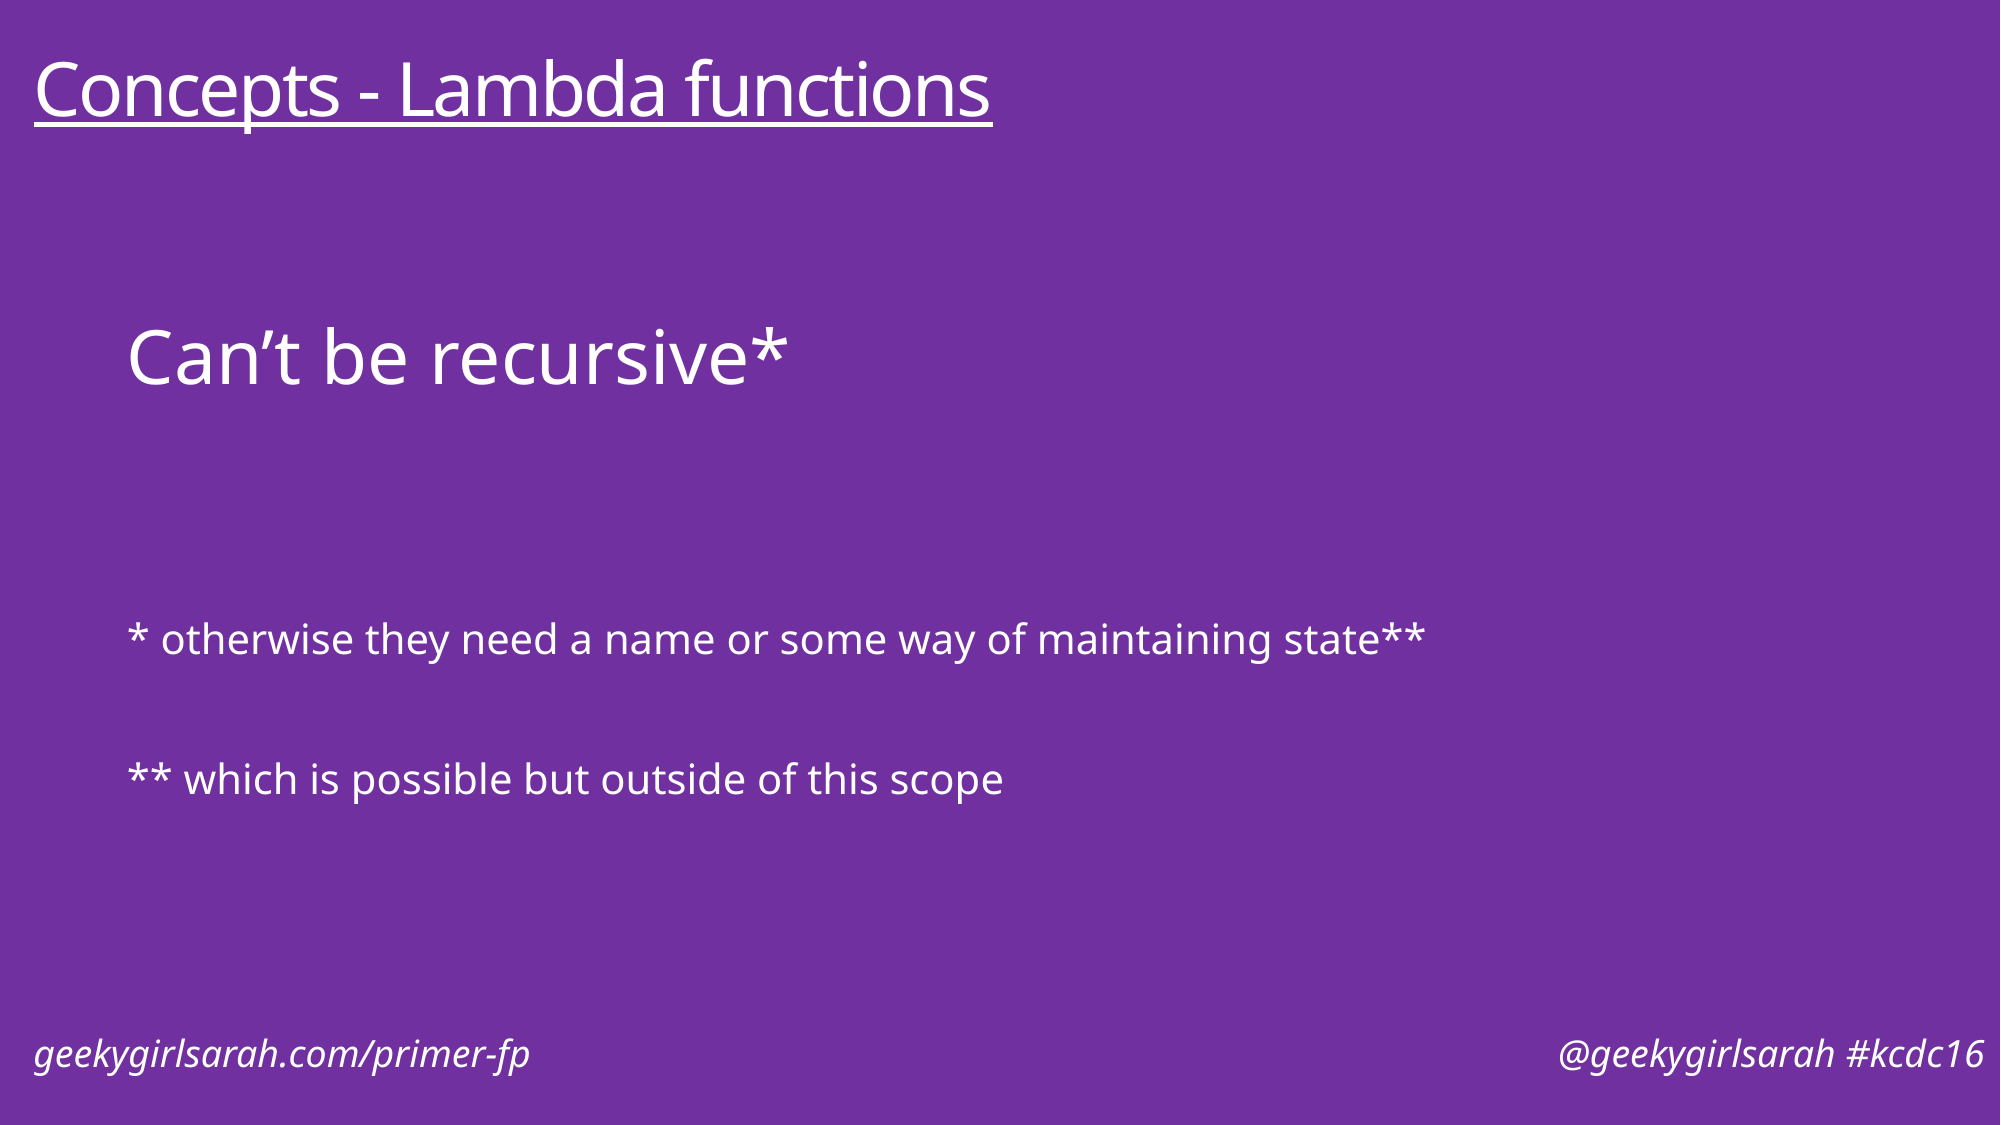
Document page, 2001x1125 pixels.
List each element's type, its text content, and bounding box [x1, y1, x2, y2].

title Concepts - Lambda functions [18, 6, 1875, 180]
list Can’t be recursive* * otherwise they need a name or some way of maintaining state** ** which is possible but outside of this scope [111, 179, 1876, 948]
